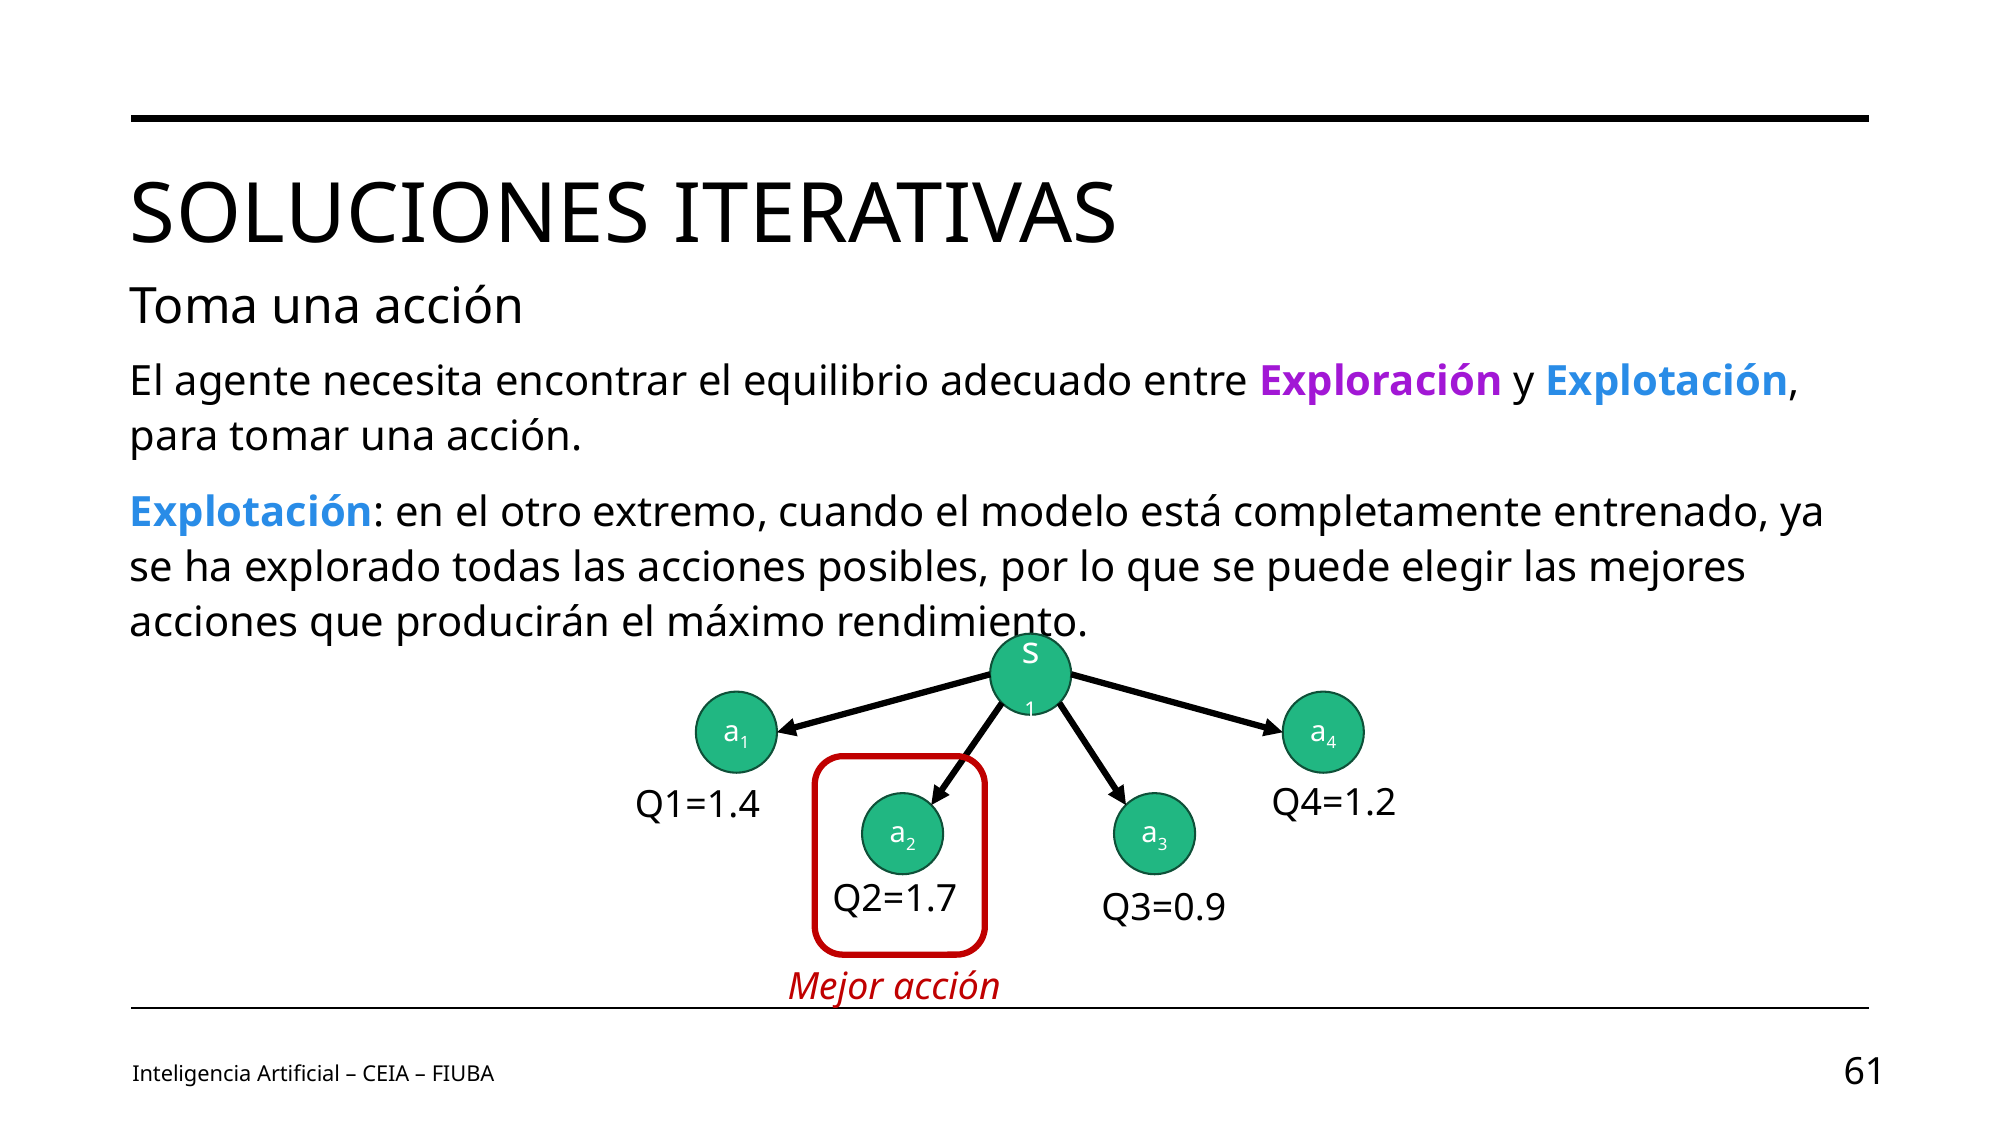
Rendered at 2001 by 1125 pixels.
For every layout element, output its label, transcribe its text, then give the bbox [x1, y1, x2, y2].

text_box Mejor acción [772, 954, 1016, 1014]
text_box Q1=1.4 [620, 772, 791, 833]
text_box a4 [1281, 690, 1365, 770]
text_box [813, 755, 986, 956]
text_box Toma una acción [114, 265, 1914, 341]
footer Inteligencia Artificial – CEIA – FIUBA [117, 1042, 862, 1103]
title Soluciones iterativas [114, 151, 1869, 265]
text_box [776, 674, 991, 733]
list El agente necesita encontrar el equilibrio adecuado entre Exploración y Explotación, para tomar una acción. Explotación: en el otro extremo, cuando el modelo está completamente entrenado, ya se ha explorado todas las acciones posibles, por lo que se puede elegir las mejores acciones que producirán el máximo rendimiento. [114, 341, 1869, 999]
text_box a3 [1112, 792, 1197, 875]
text_box Q3=0.9 [1086, 875, 1257, 936]
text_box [1071, 674, 1283, 733]
text_box s1 [989, 632, 1073, 716]
text_box a1 [694, 690, 778, 772]
text_box Q4=1.2 [1256, 770, 1427, 831]
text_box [931, 702, 1002, 805]
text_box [1059, 702, 1126, 805]
slide_number 61 [1791, 1042, 1902, 1103]
